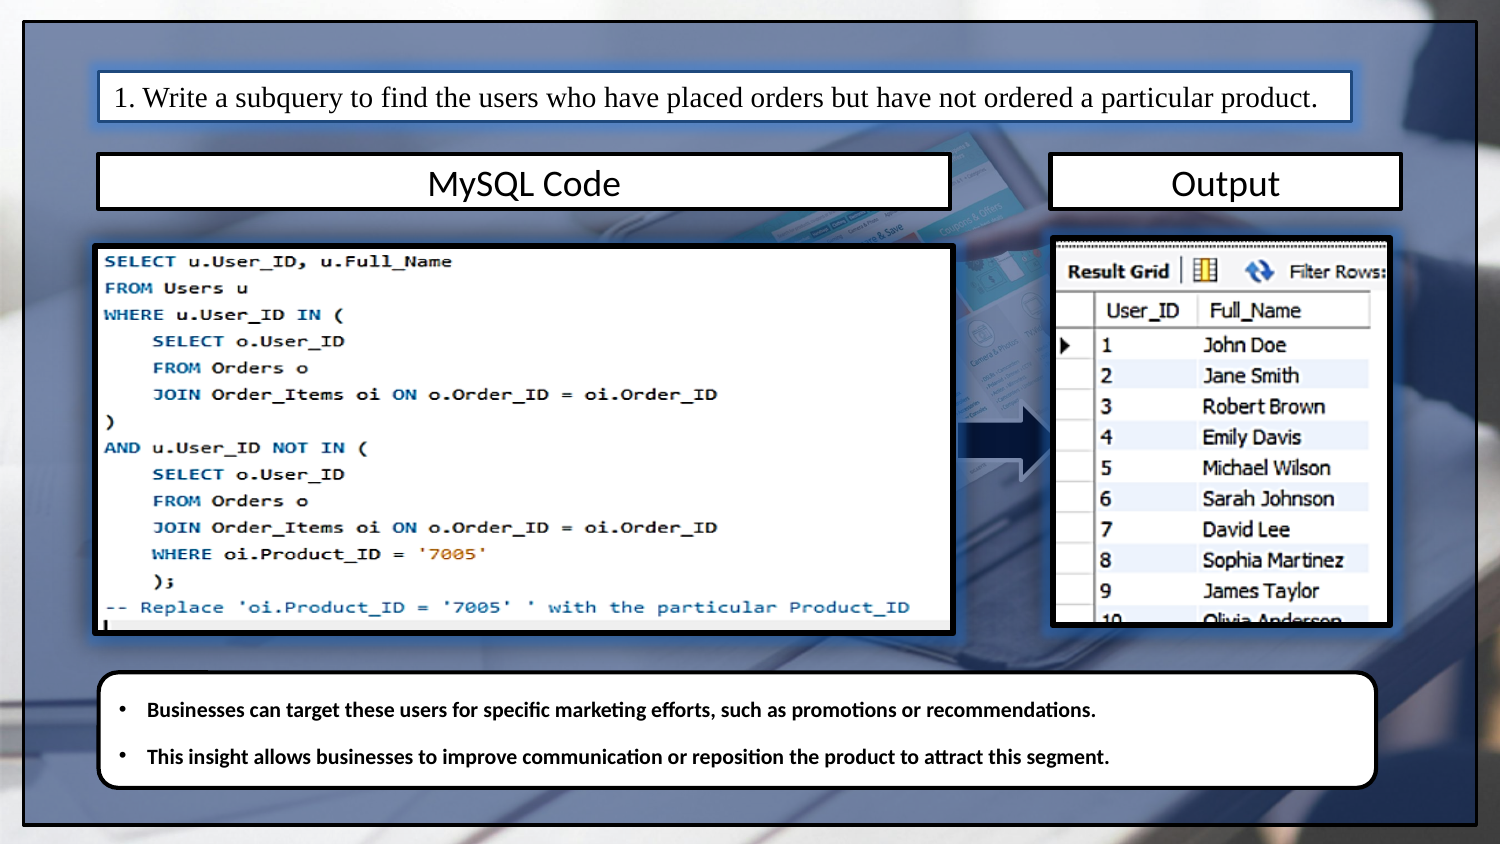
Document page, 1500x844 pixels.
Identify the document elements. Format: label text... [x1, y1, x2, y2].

text_box Output [1048, 152, 1403, 211]
text_box [21, 19, 1478, 827]
picture [1055, 241, 1388, 623]
text_box MySQL Code [96, 152, 952, 211]
picture [98, 249, 951, 631]
text_box 1. Write a subquery to find the users who have placed orders but have not ordered a particular product. [97, 69, 1353, 123]
text_box Businesses can target these users for specific marketing efforts, such as promotions or recommendations. This insight allows businesses to improve communication or reposition the product to attract this segment. [96, 670, 1379, 790]
